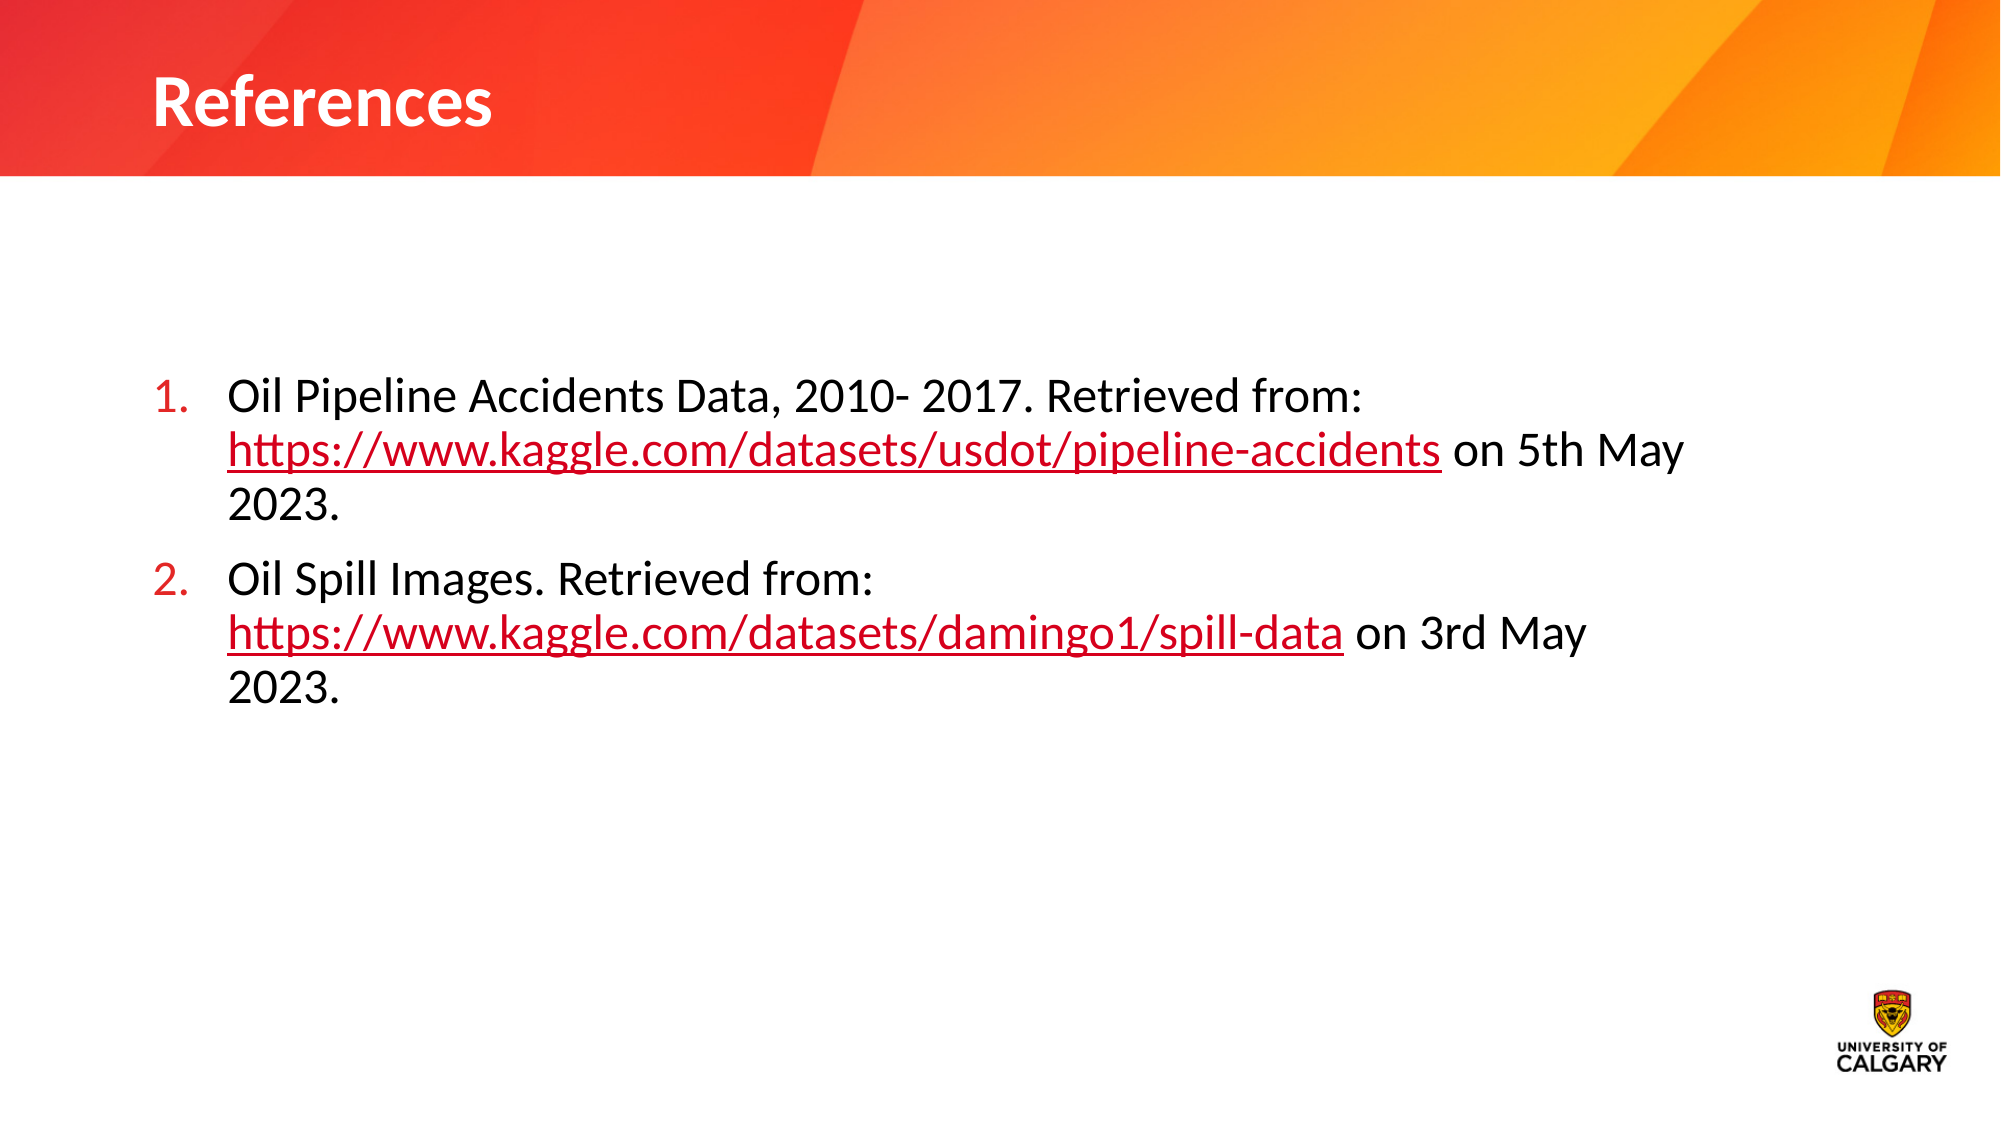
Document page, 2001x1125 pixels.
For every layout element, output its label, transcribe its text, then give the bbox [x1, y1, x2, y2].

picture [0, 0, 2001, 1125]
title References [137, 37, 1863, 167]
list Oil Pipeline Accidents Data, 2010- 2017. Retrieved from: https://www.kaggle.com/datasets/usdot/pipeline-accidents on 5th May 2023. Oil Spill Images. Retrieved from: https://www.kaggle.com/datasets/damingo1/spill-data on 3rd May 2023. [137, 361, 1743, 1014]
